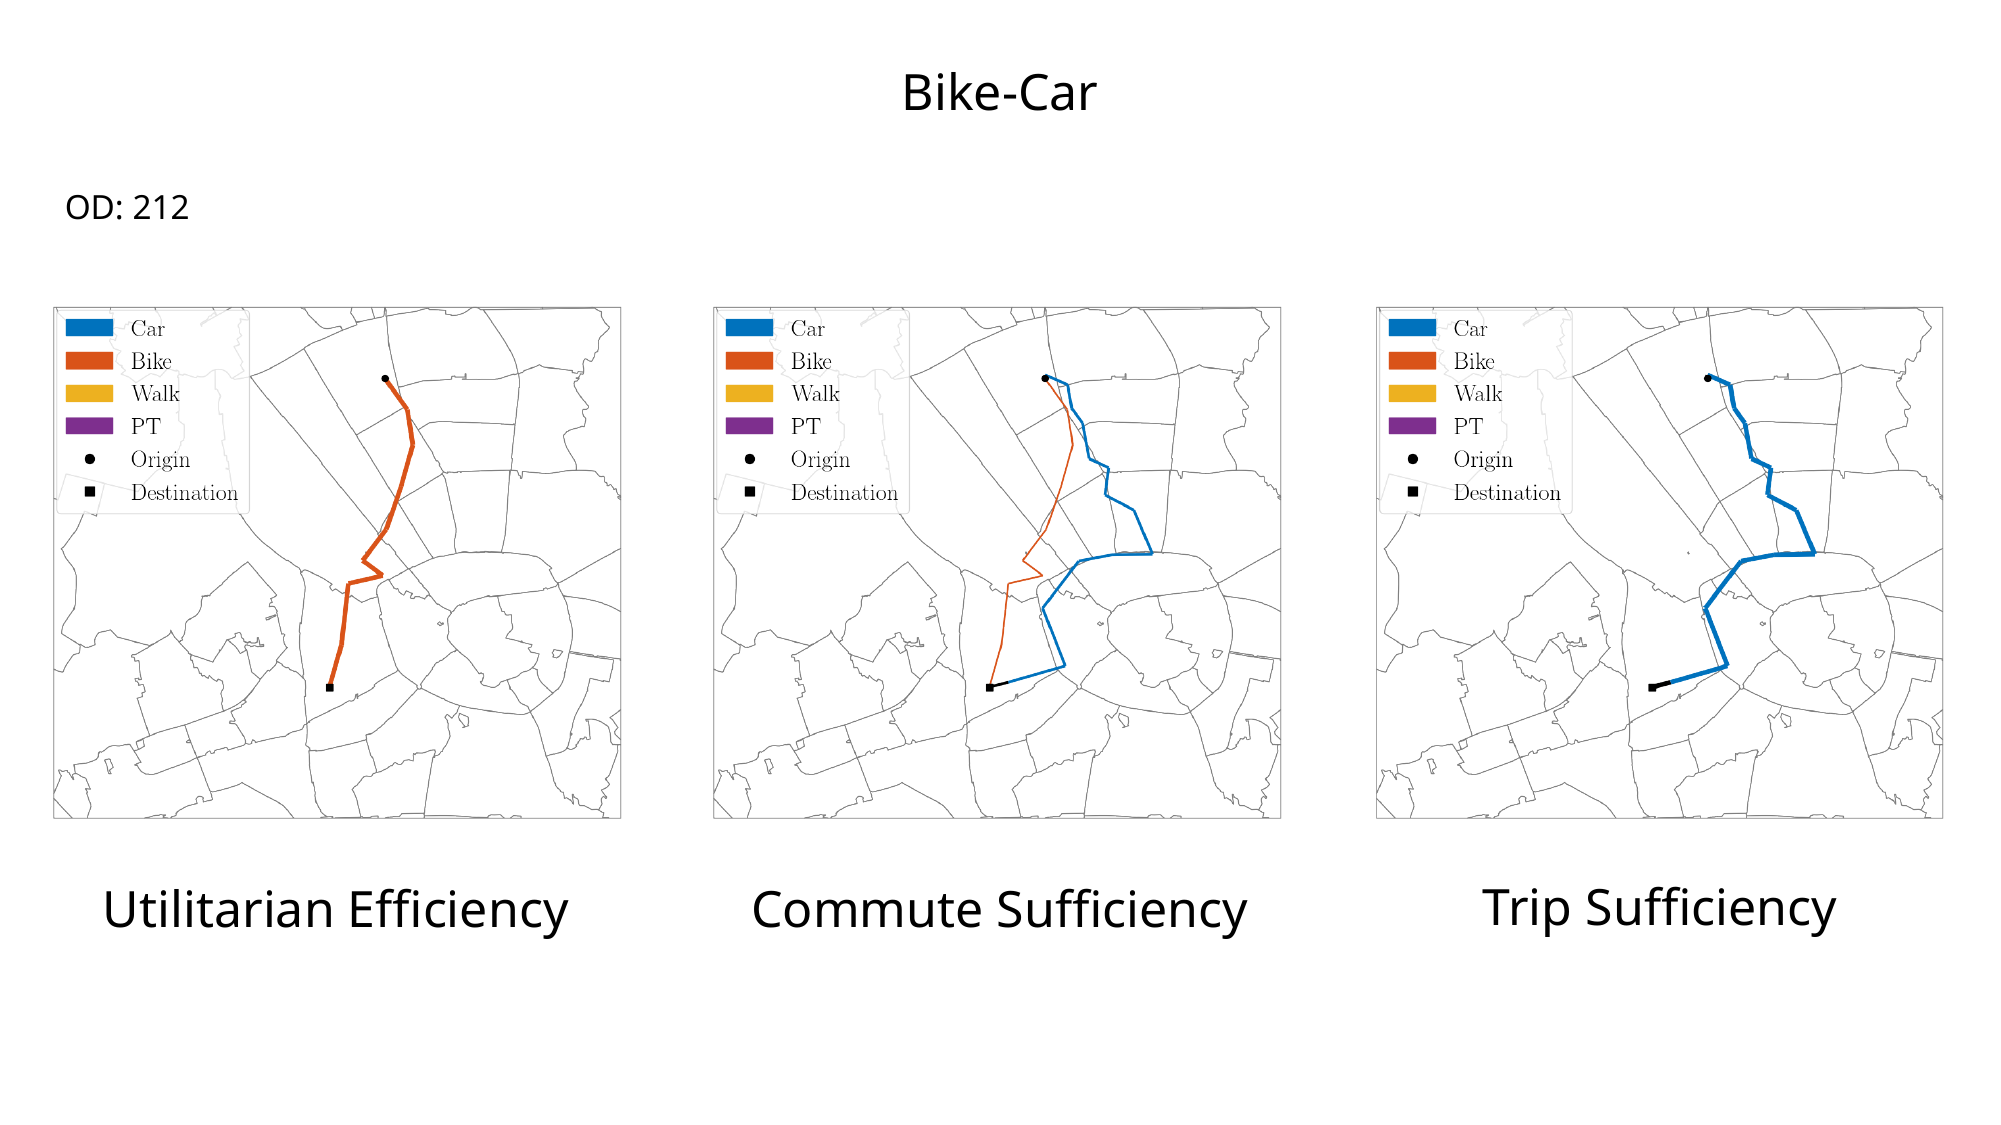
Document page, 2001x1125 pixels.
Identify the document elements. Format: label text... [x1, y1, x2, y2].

text_box OD: 212 [50, 178, 492, 234]
text_box Bike-Car [525, 53, 1475, 128]
text_box Utilitarian Efficiency [49, 871, 622, 945]
text_box Trip Sufficiency [1374, 871, 1946, 943]
text_box Commute Sufficiency [714, 871, 1286, 945]
picture [1, 254, 2000, 871]
